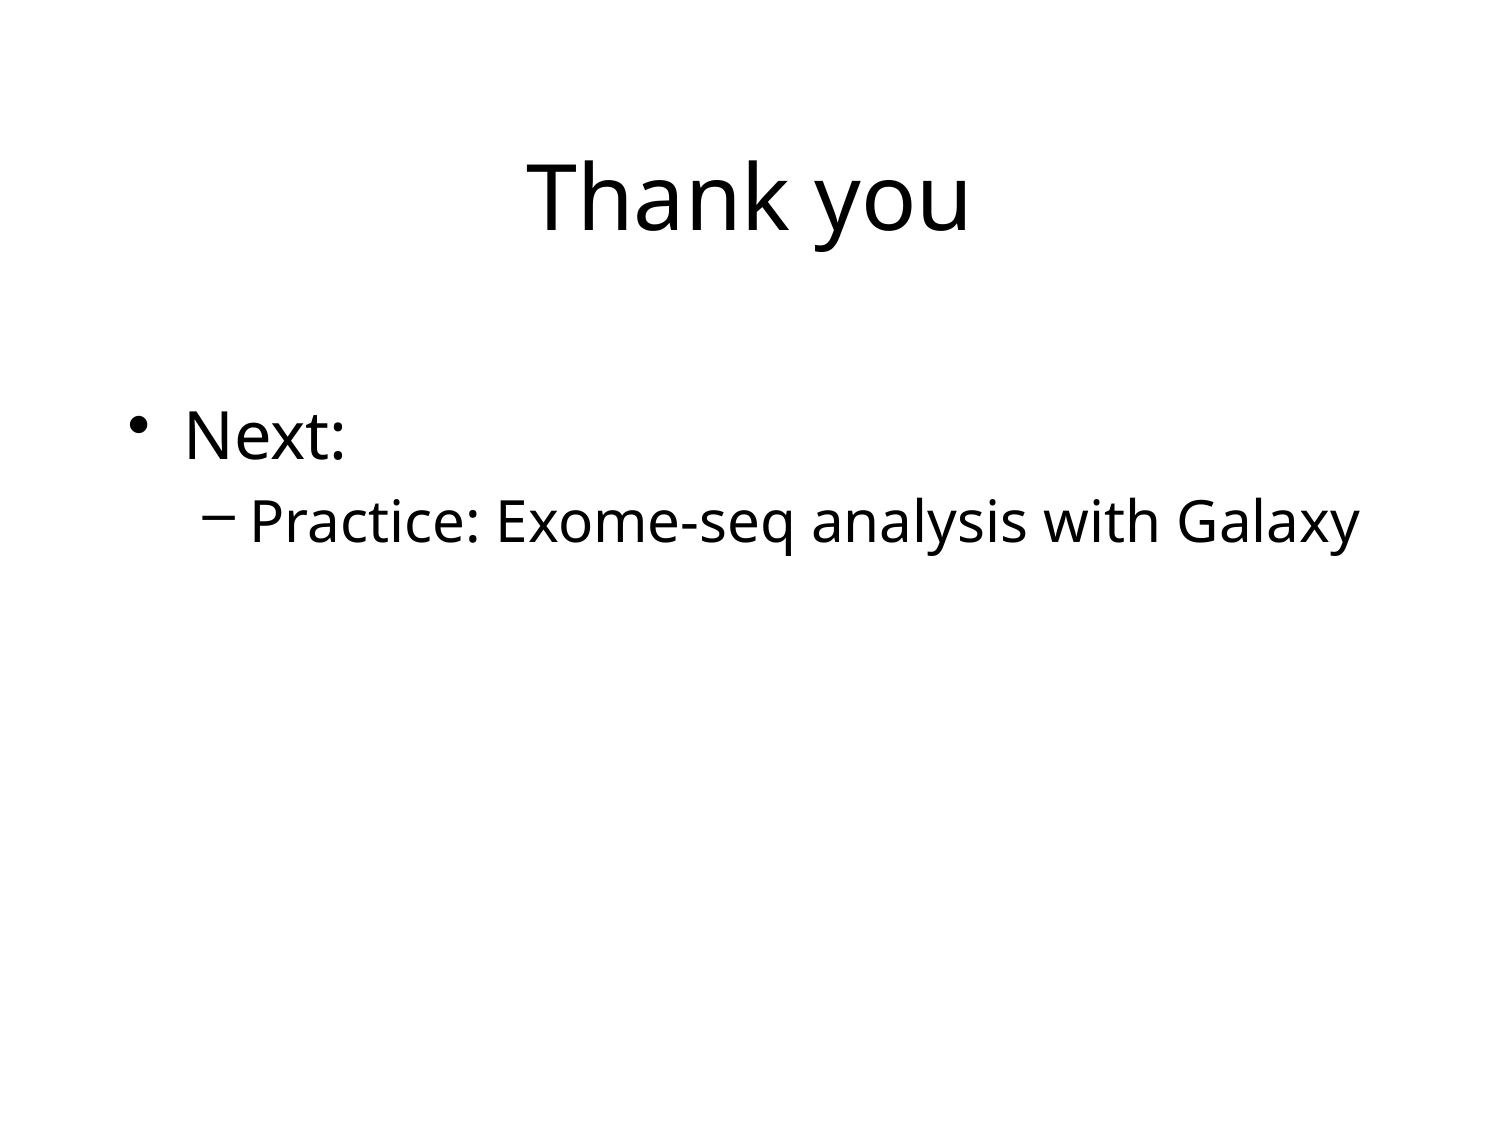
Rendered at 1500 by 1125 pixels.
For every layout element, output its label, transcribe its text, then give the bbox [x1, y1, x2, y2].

title Thank you [112, 99, 1388, 288]
list Next: Practice: Exome-seq analysis with Galaxy [112, 385, 1388, 1000]
